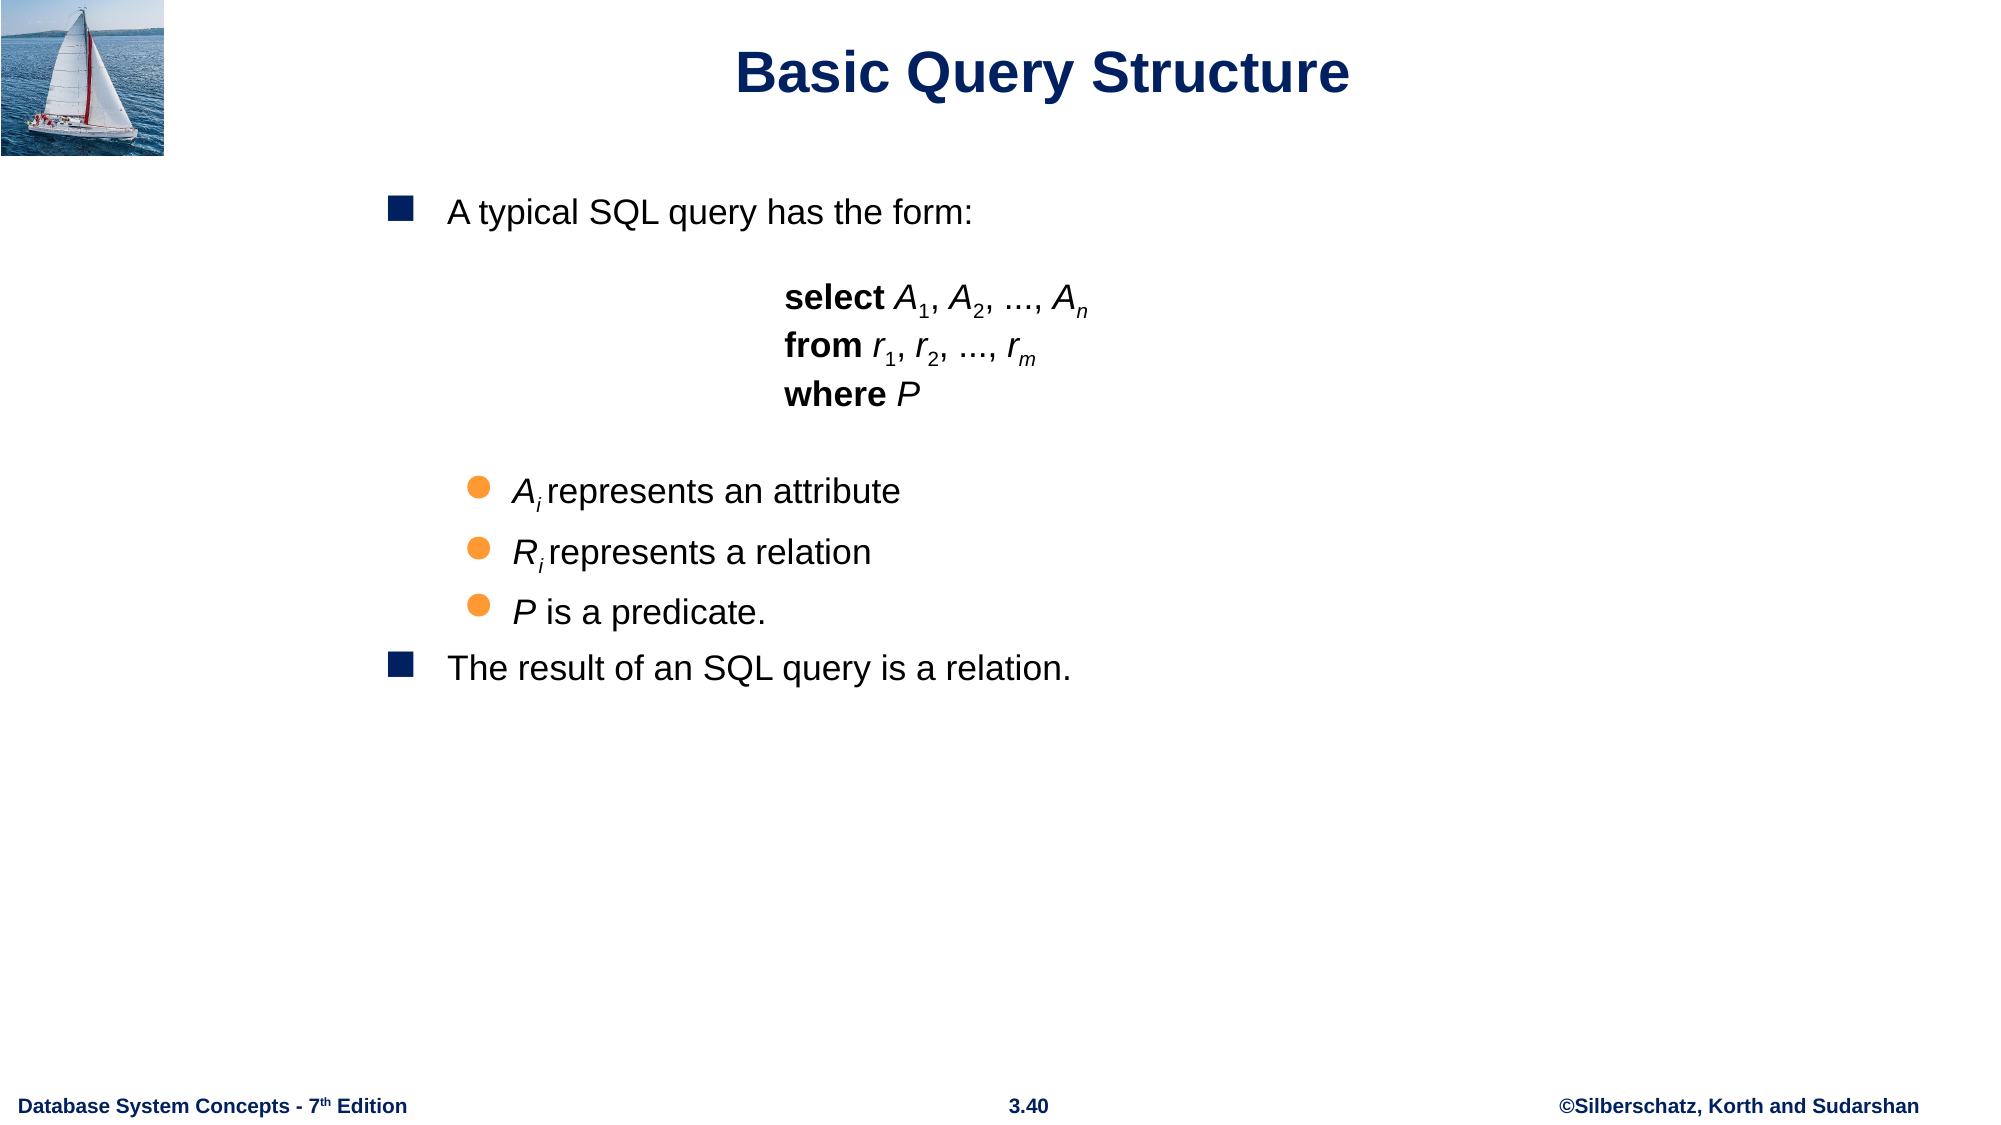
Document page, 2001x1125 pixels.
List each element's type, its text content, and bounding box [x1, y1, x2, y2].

picture [1, 0, 164, 156]
list A typical SQL query has the form: select A1, A2, ..., An from r1, r2, ..., rm where P Ai represents an attribute Ri represents a relation P is a predicate. The result of an SQL query is a relation. [376, 181, 1547, 941]
title Basic Query Structure [167, 18, 1935, 120]
